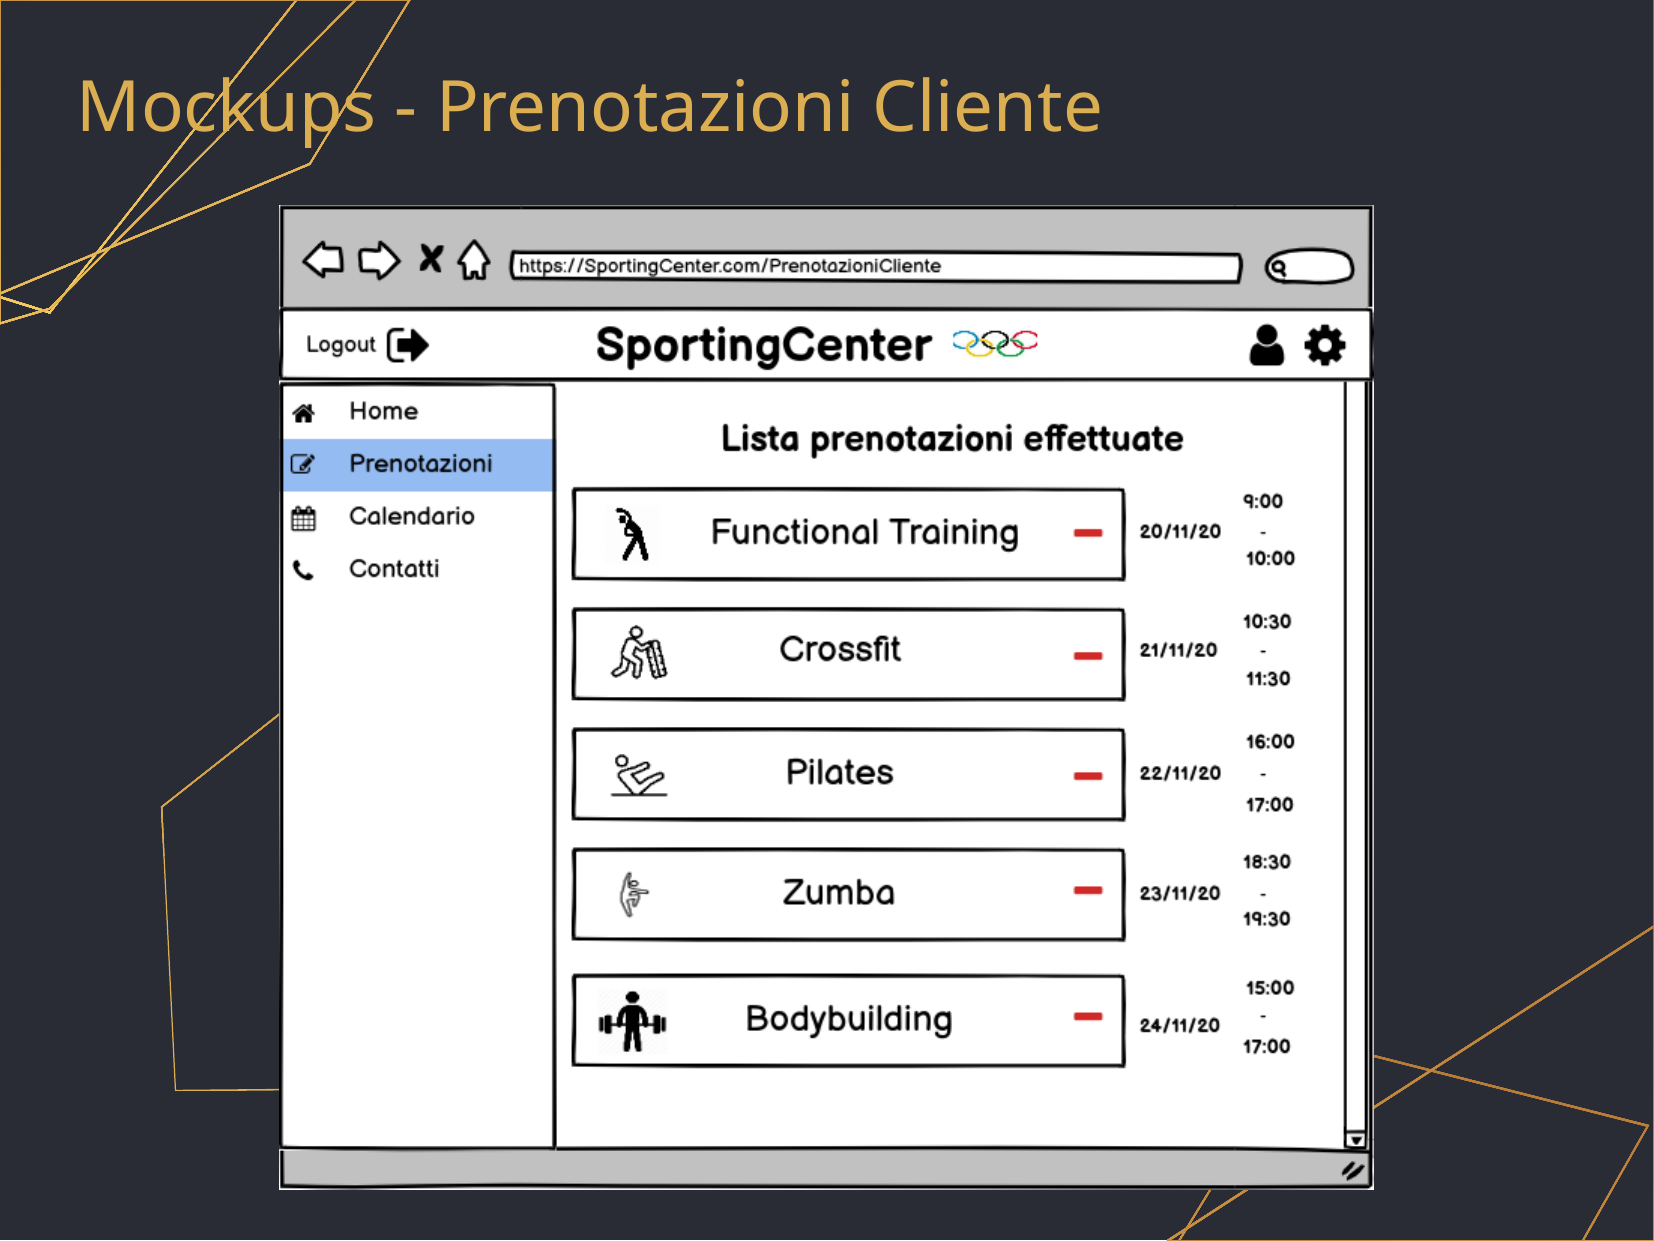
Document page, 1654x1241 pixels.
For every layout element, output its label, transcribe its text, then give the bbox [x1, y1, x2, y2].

title Mockups - Prenotazioni Cliente [76, 0, 1564, 206]
picture [279, 205, 1374, 1191]
